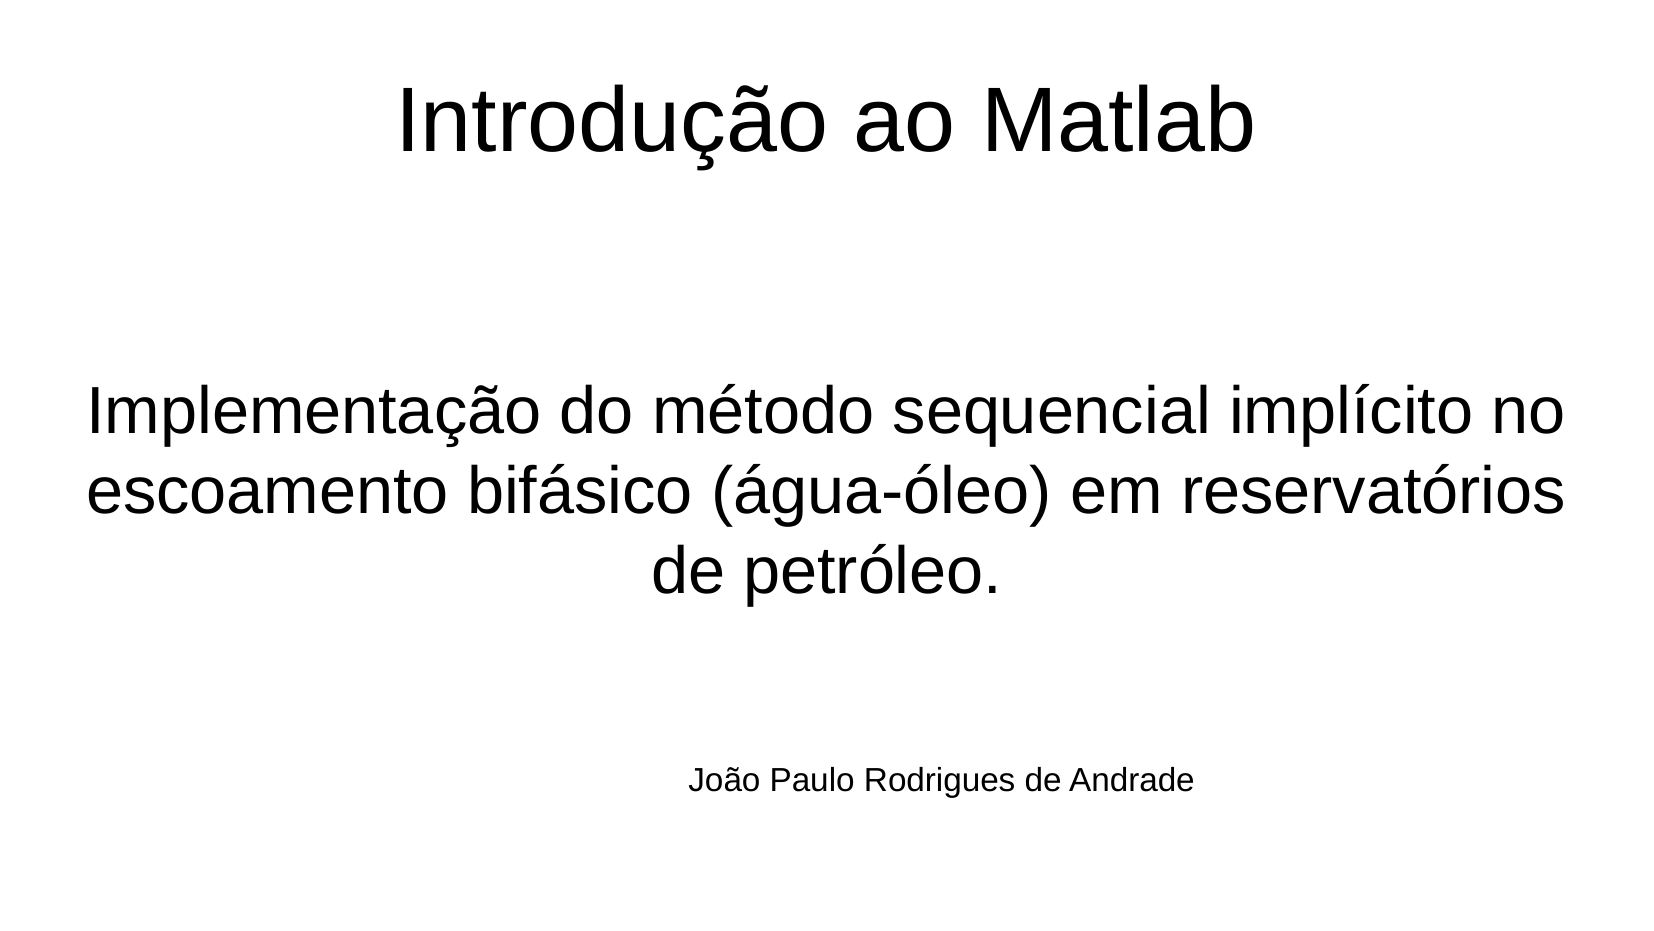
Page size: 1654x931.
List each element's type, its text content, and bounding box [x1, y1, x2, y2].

text_box João Paulo Rodrigues de Andrade [614, 730, 1270, 827]
title Introdução ao Matlab [82, 37, 1571, 193]
subtitle Implementação do método sequencial implícito no escoamento bifásico (água-óleo) em reservatórios de petróleo. [82, 217, 1571, 757]
